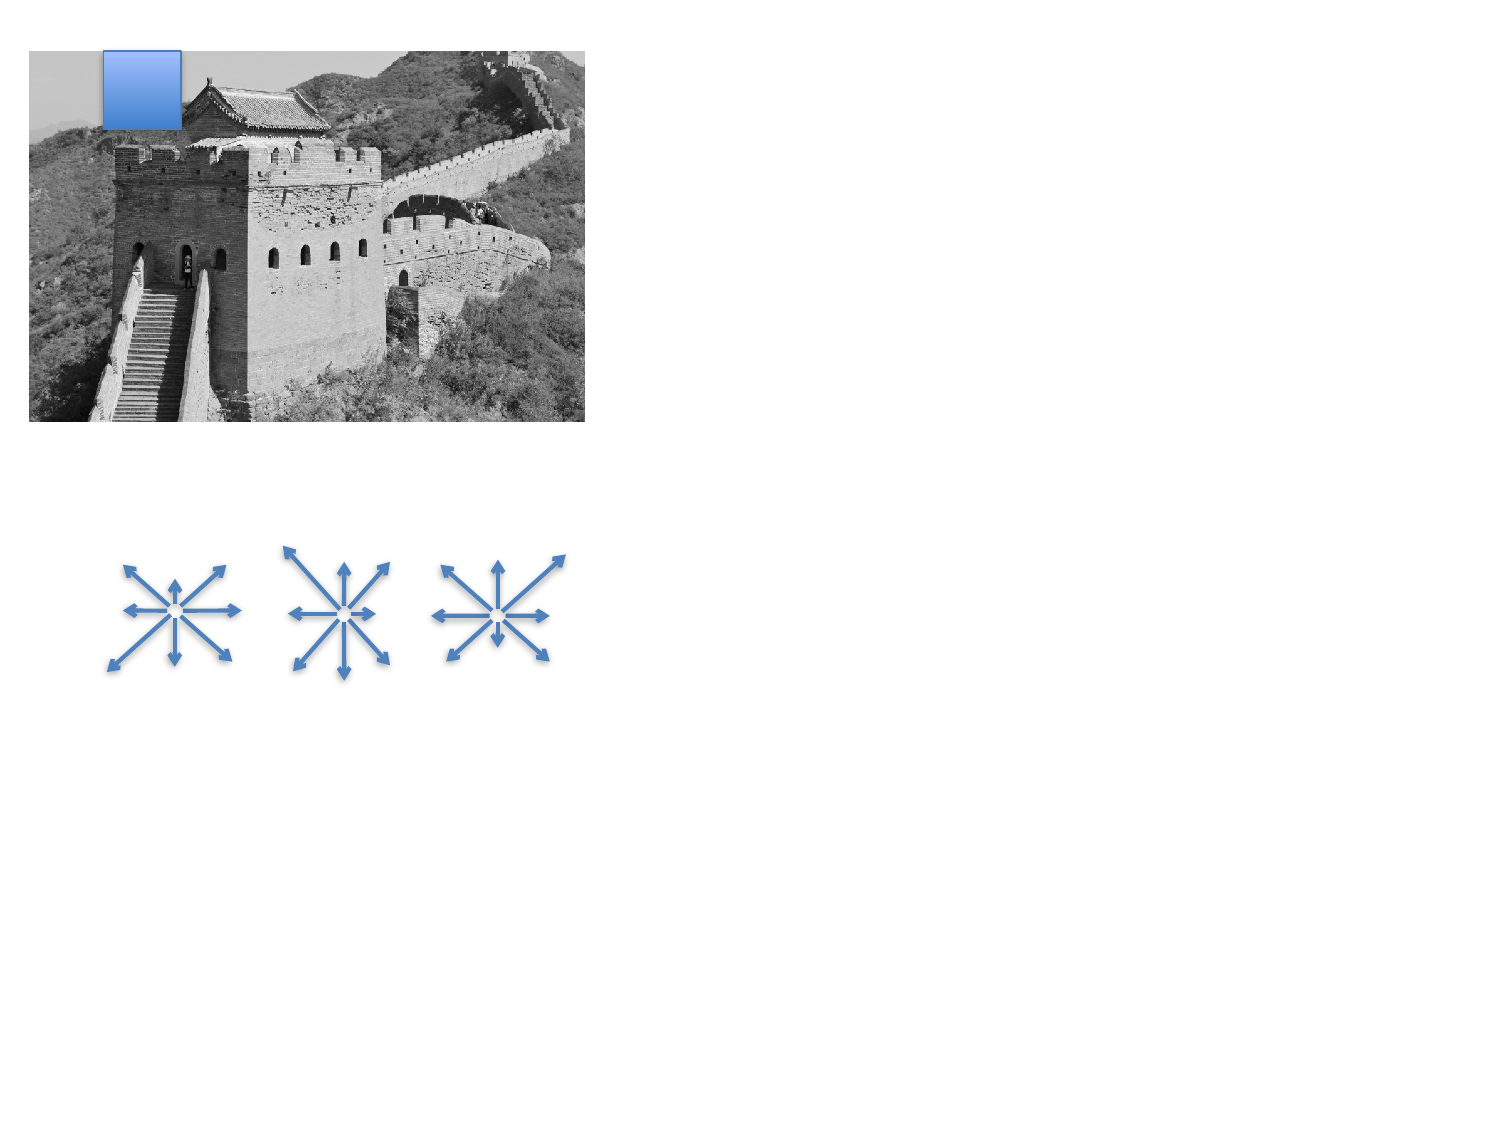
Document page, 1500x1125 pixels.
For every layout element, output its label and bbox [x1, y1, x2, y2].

picture [29, 50, 585, 422]
text_box [106, 564, 242, 673]
text_box [268, 559, 404, 667]
text_box [430, 554, 567, 662]
